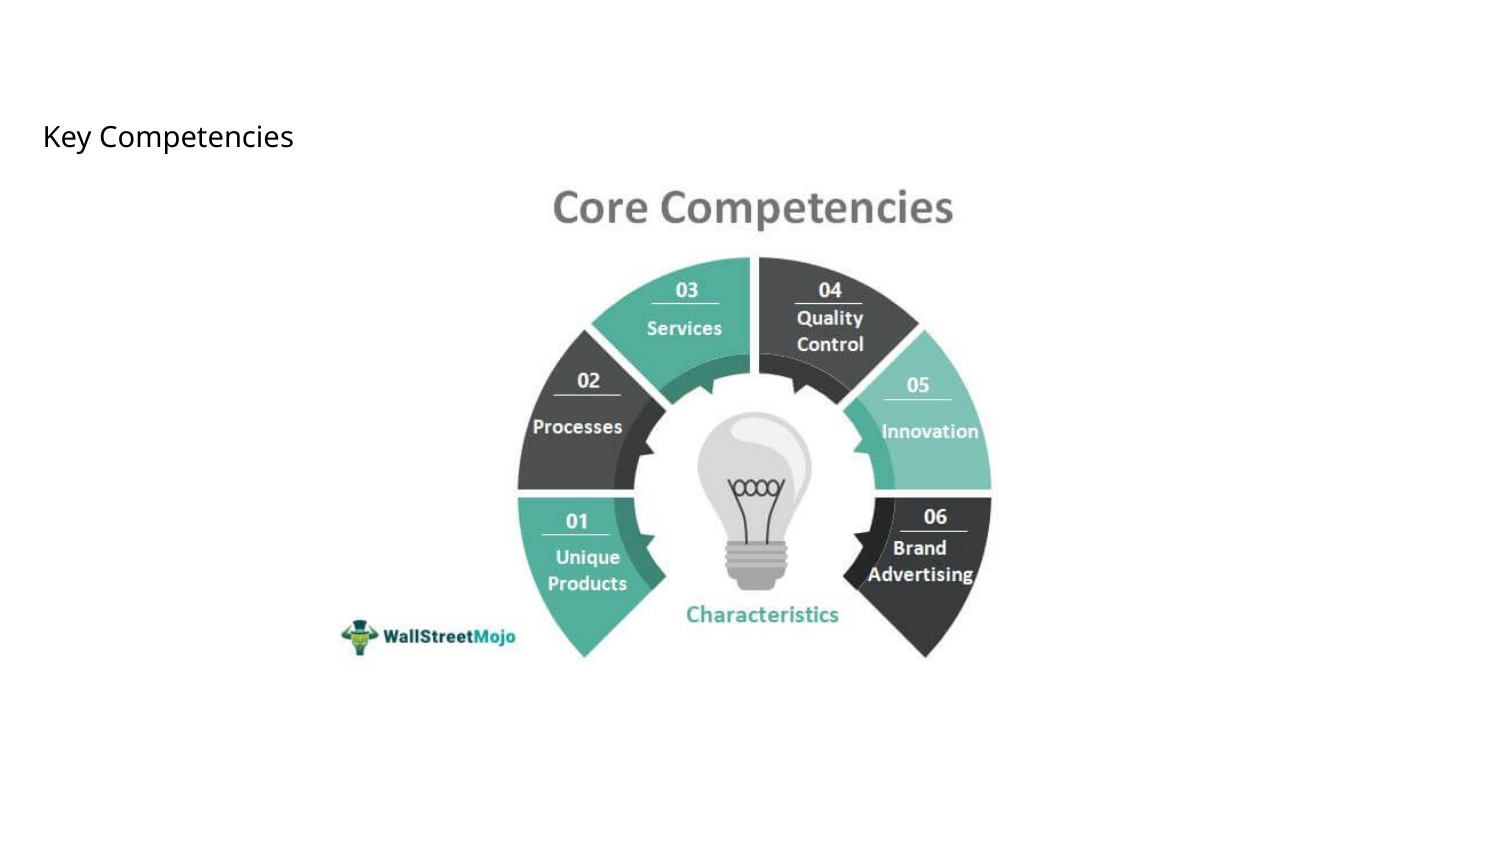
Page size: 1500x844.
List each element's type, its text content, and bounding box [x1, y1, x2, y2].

text_box Key Competencies [27, 103, 549, 169]
picture [321, 176, 1179, 667]
